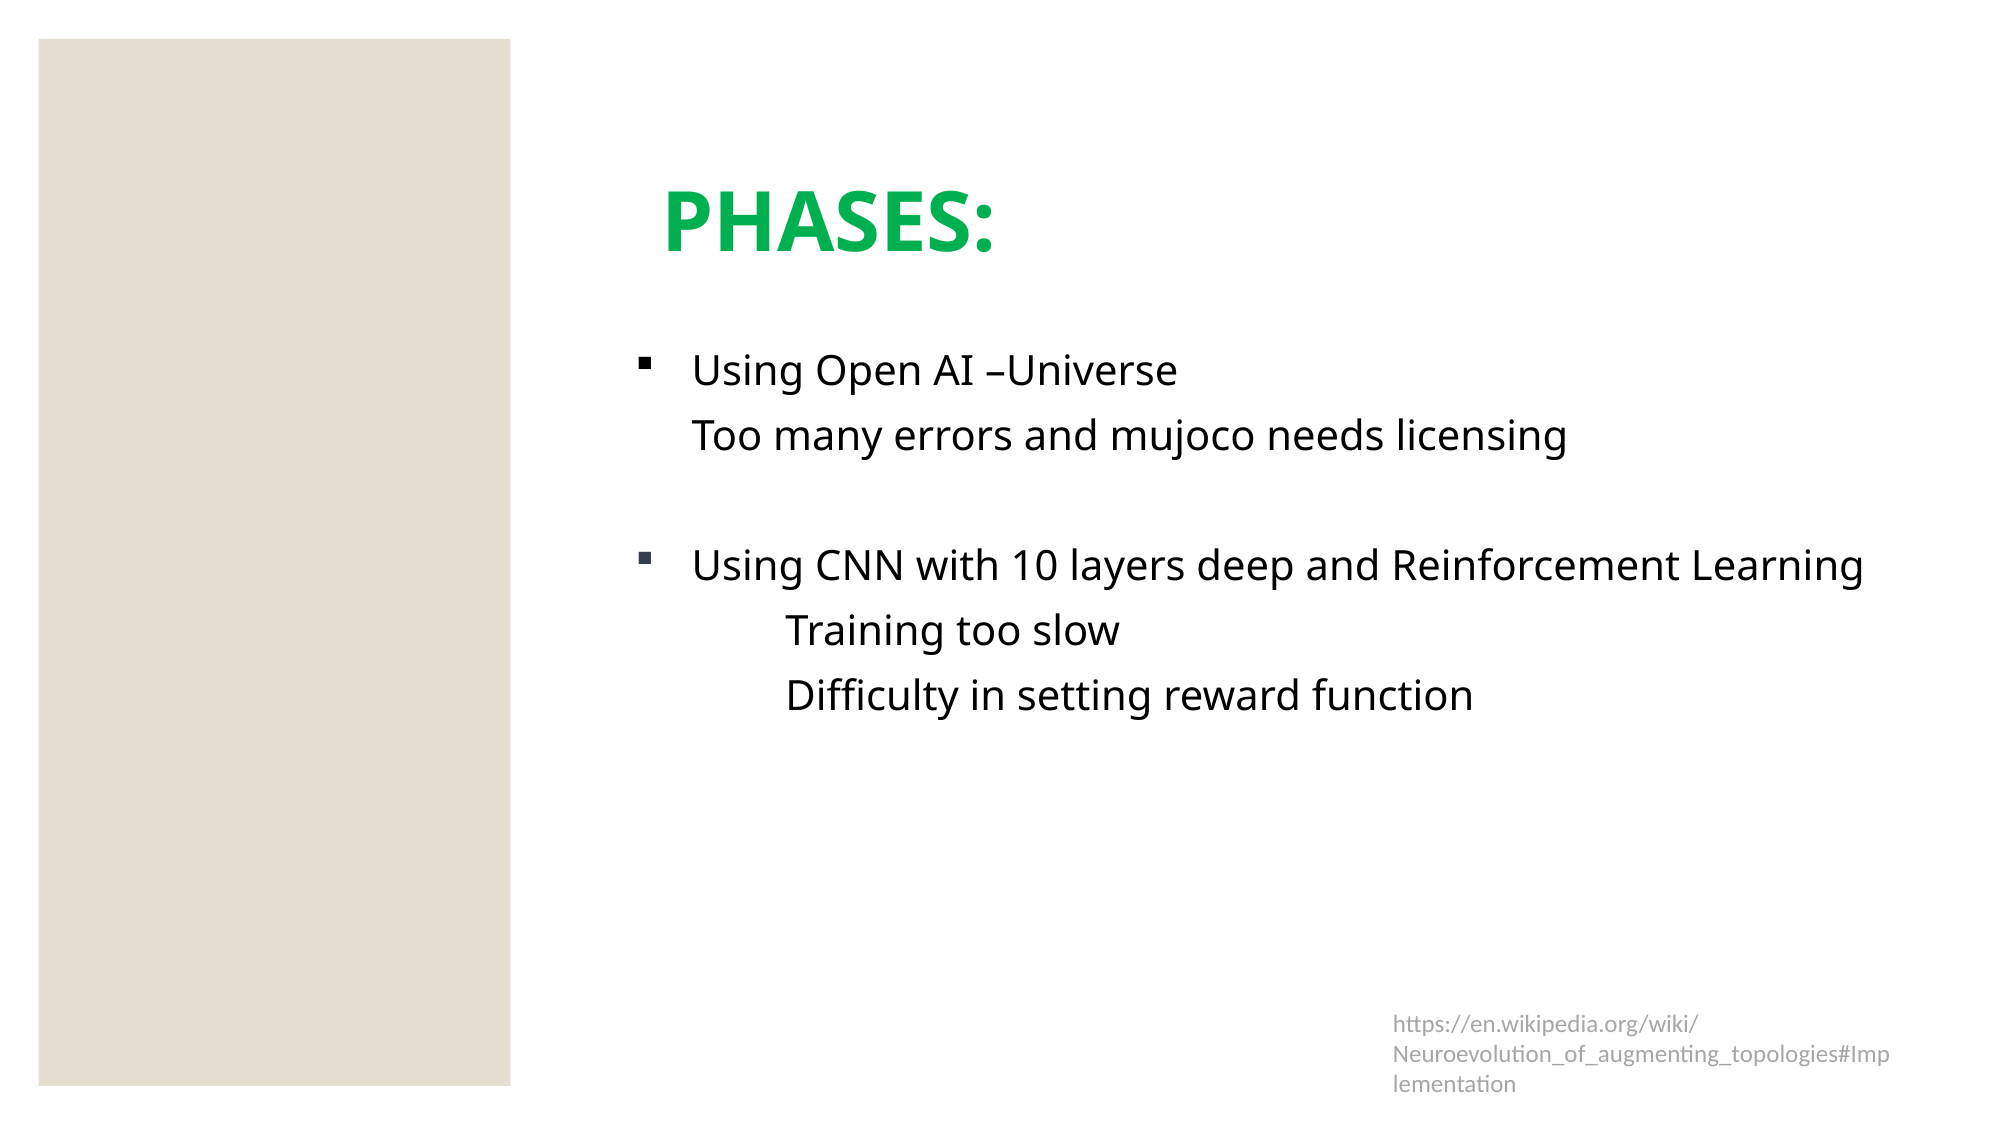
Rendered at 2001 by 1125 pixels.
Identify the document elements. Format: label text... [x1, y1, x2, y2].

text_box PHASES: [646, 161, 1602, 276]
text_box https://en.wikipedia.org/wiki/Neuroevolution_of_augmenting_topologies#Implementation [1378, 999, 1910, 1105]
text_box [509, 0, 2000, 1124]
text_box Using Open AI –Universe Too many errors and mujoco needs licensing Using CNN with 10 layers deep and Reinforcement Learning Training too slow Difficulty in setting reward function [624, 322, 1969, 725]
